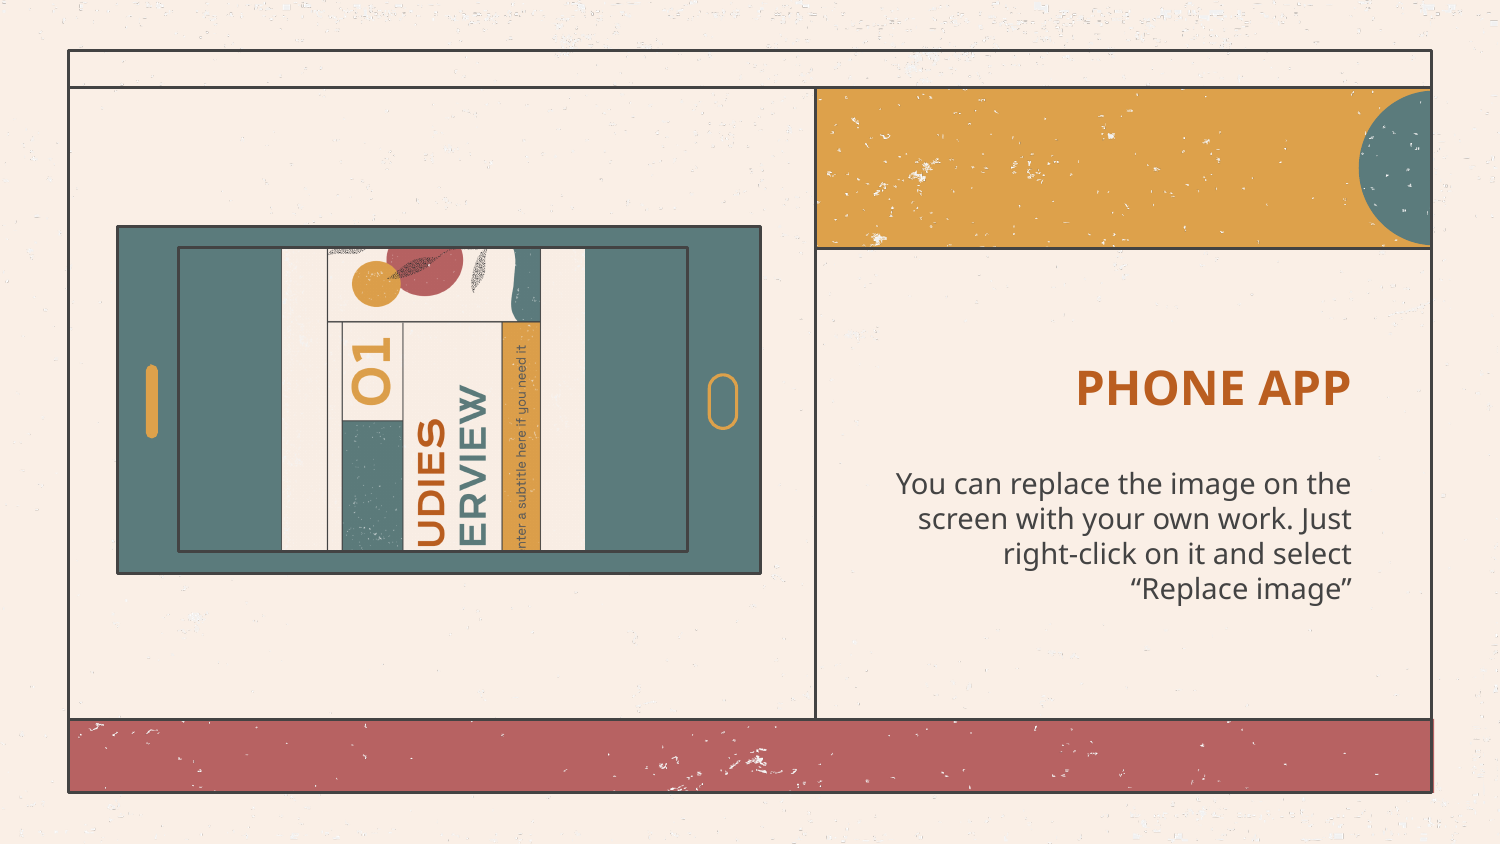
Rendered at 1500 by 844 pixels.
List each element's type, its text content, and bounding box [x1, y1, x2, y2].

title PHONE APP [879, 323, 1368, 449]
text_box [117, 226, 276, 574]
picture [0, 0, 1500, 844]
subtitle You can replace the image on the screen with your own work. Just right-click on it and select “Replace image” [879, 449, 1368, 623]
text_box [588, 226, 762, 574]
